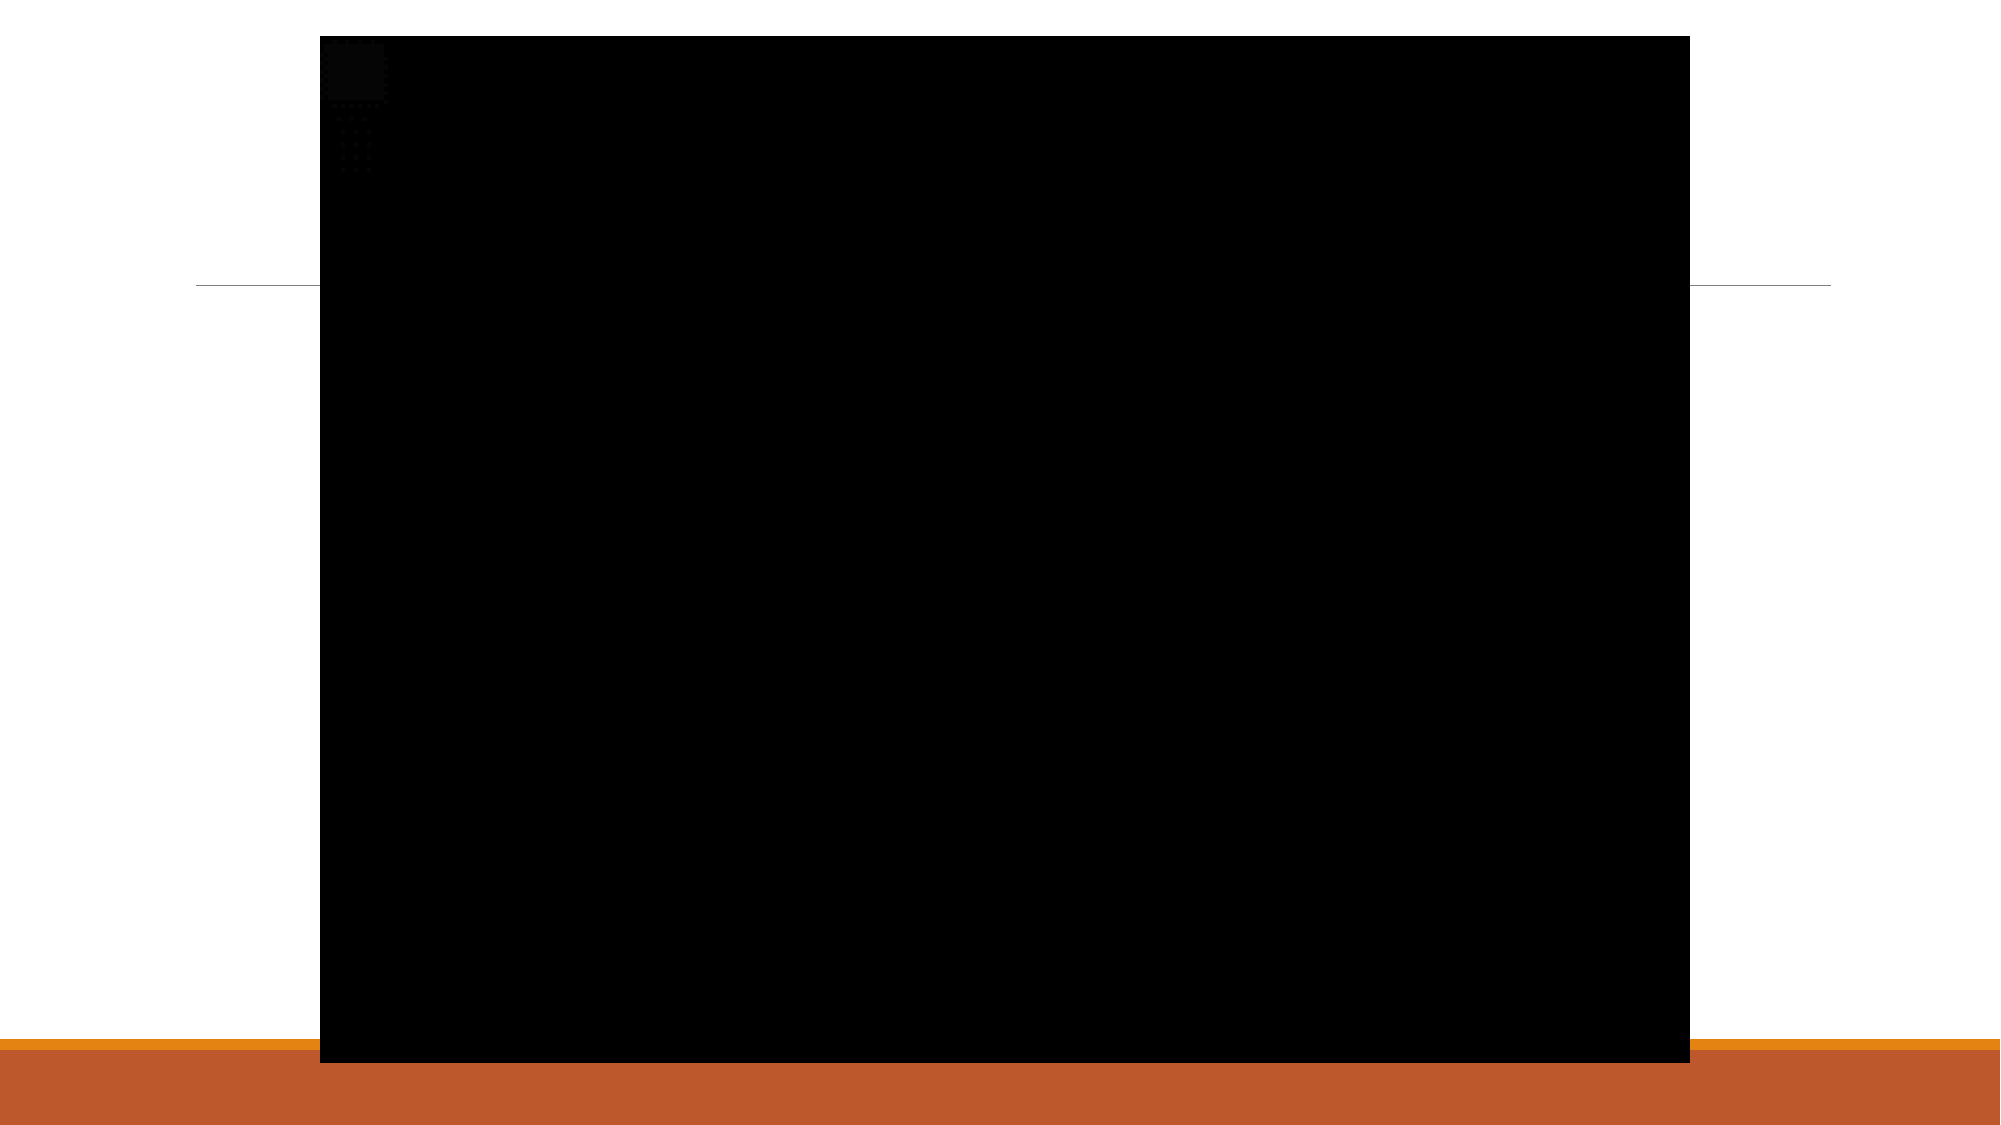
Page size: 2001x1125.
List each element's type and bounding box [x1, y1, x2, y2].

list [319, 34, 1691, 1064]
